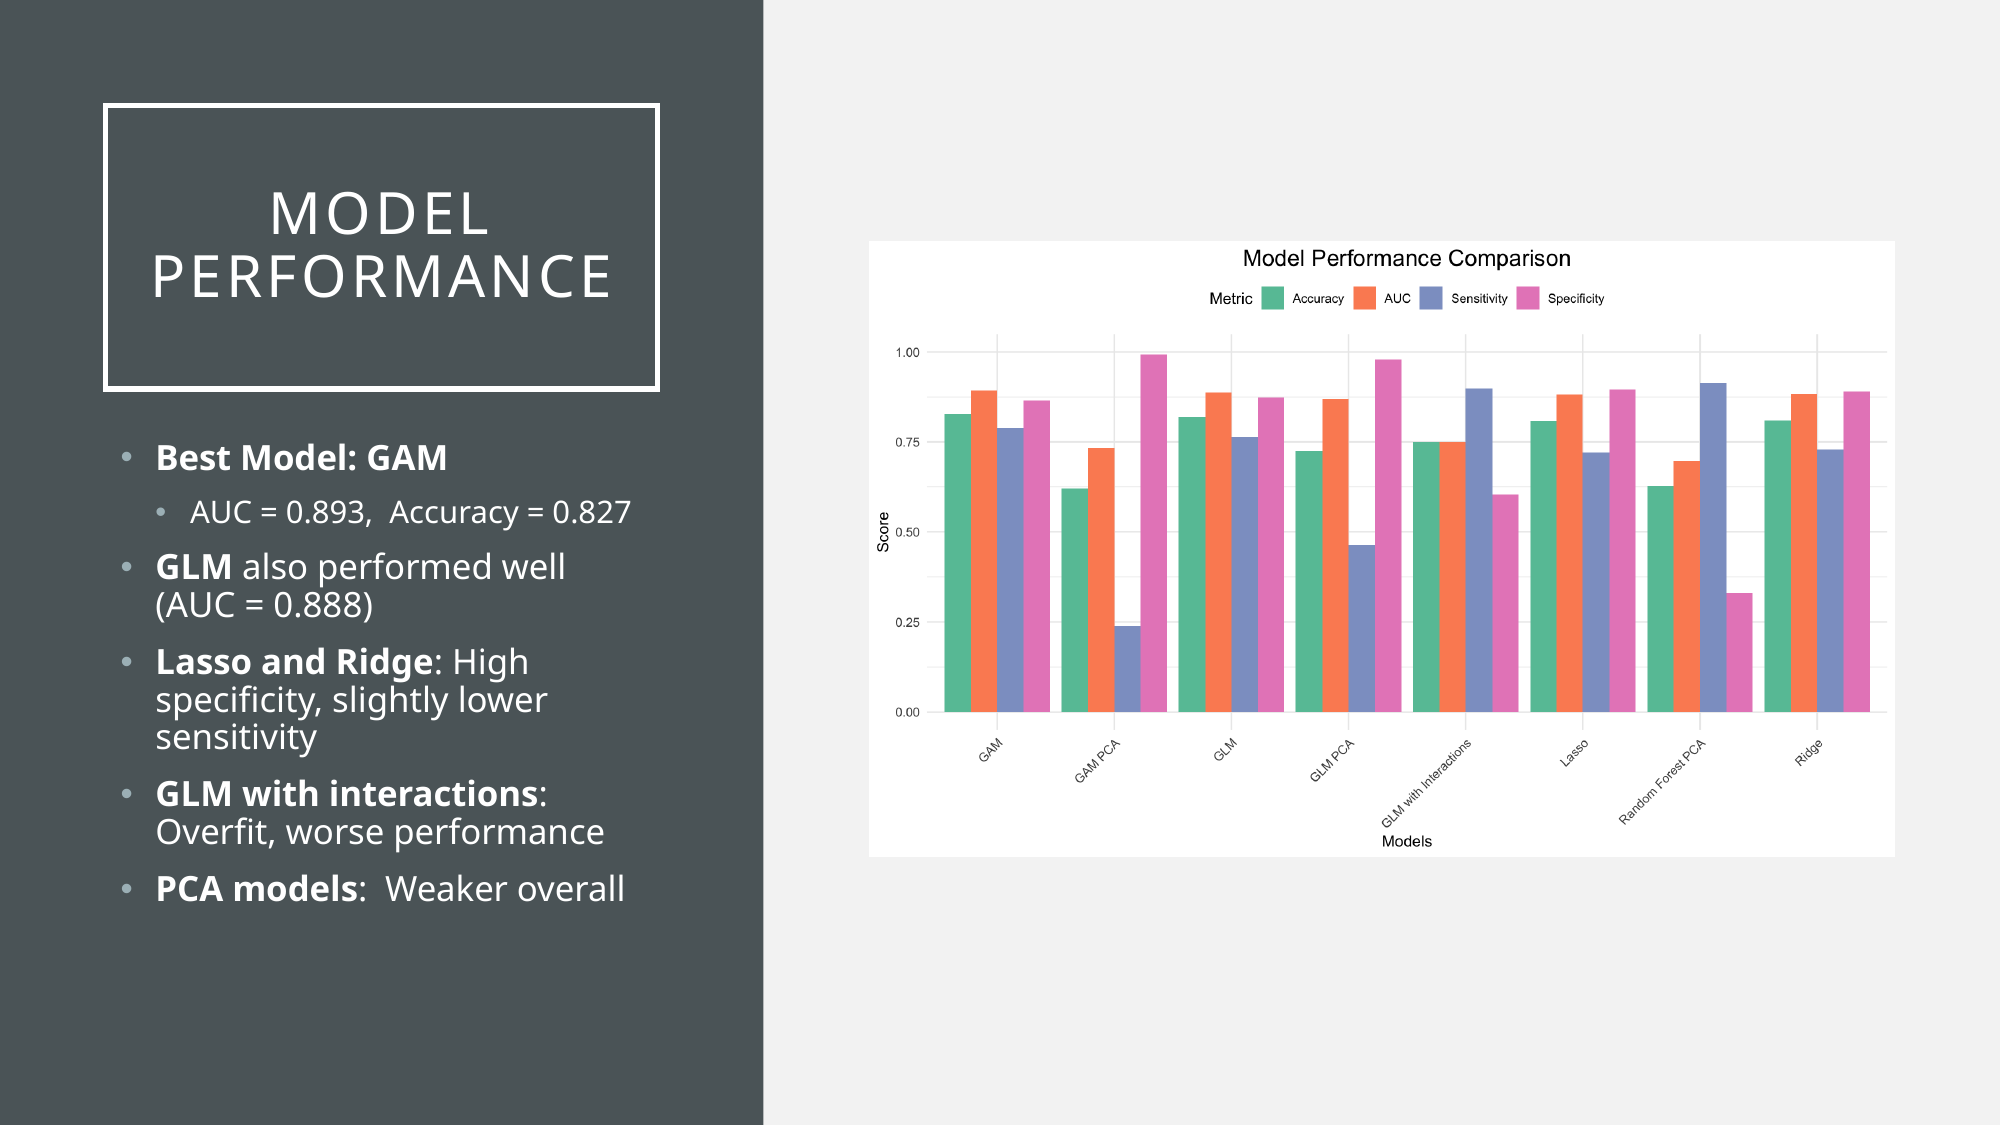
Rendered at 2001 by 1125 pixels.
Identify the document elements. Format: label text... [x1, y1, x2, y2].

list Best Model: GAM AUC = 0.893, Accuracy = 0.827 GLM also performed well (AUC = 0.888) Lasso and Ridge: High specificity, slightly lower sensitivity GLM with interactions: Overfit, worse performance PCA models: Weaker overall [105, 432, 658, 994]
text_box [764, 0, 2000, 1125]
picture [869, 241, 1895, 857]
text_box [0, 0, 764, 1125]
title Model performance [103, 103, 660, 392]
